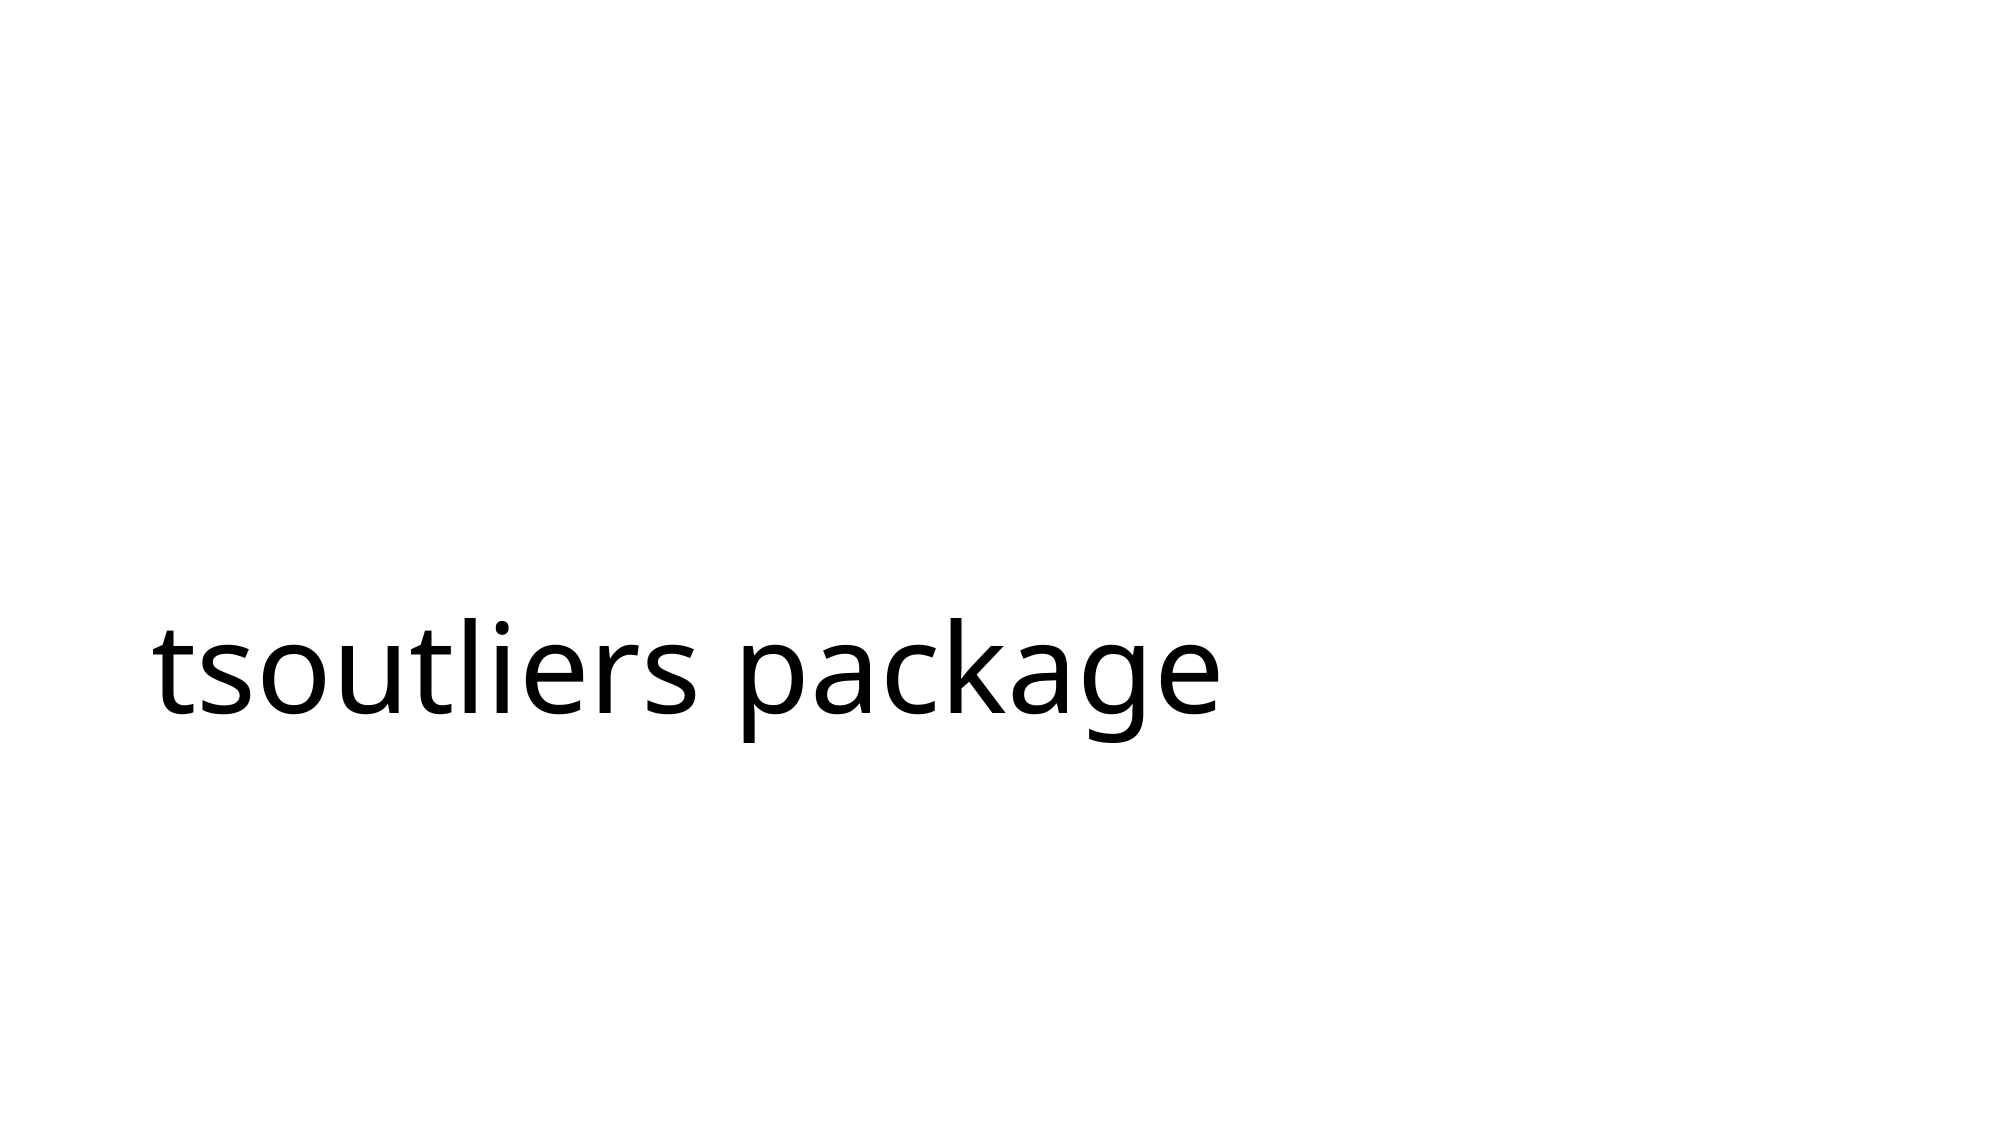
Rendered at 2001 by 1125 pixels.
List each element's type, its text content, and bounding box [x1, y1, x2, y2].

title tsoutliers package [136, 280, 1862, 749]
